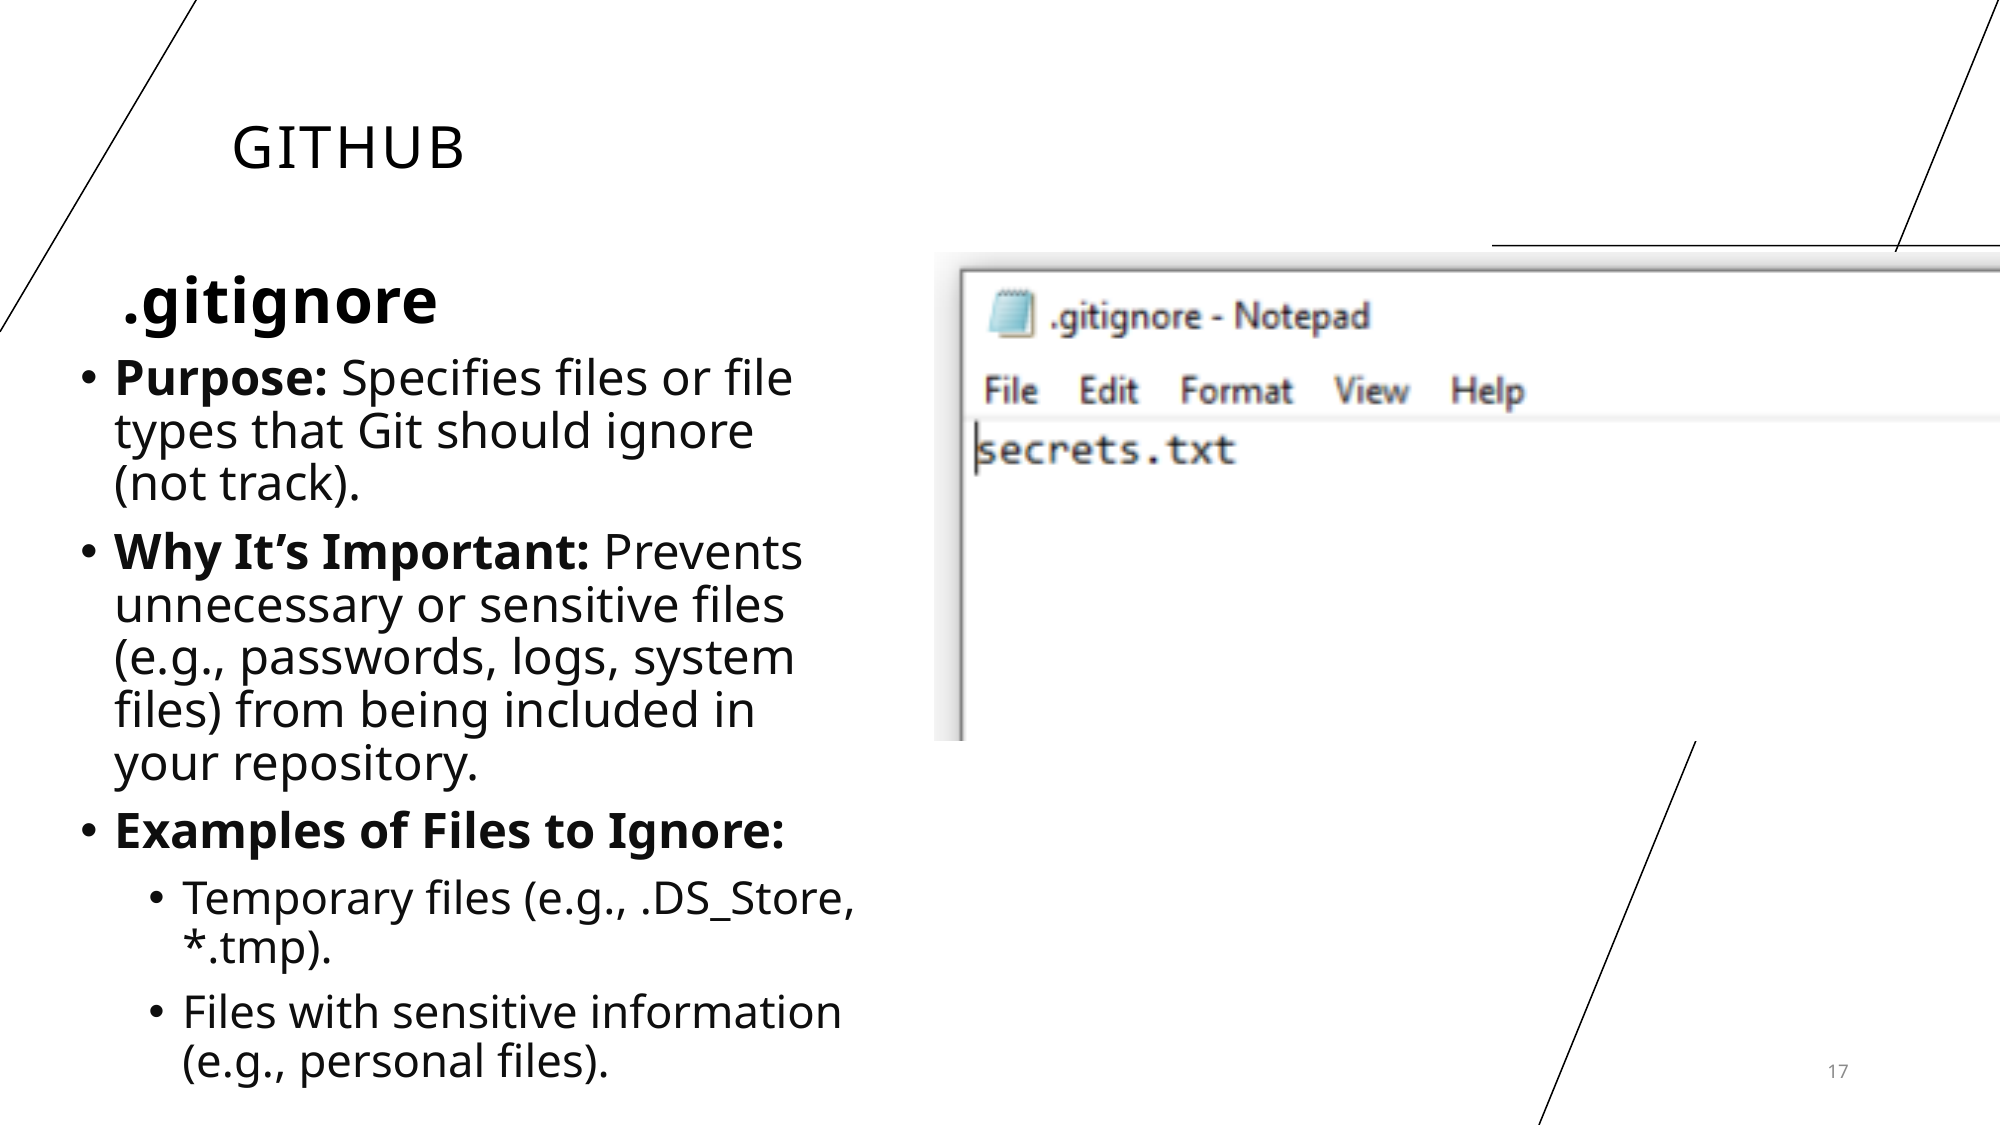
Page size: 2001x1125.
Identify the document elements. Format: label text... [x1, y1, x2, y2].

title GitHub [216, 43, 1413, 189]
slide_number 17 [1701, 1042, 1864, 1103]
picture [933, 252, 2000, 742]
list .gitignore Purpose: Specifies files or file types that Git should ignore (not track). Why It’s Important: Prevents unnecessary or sensitive files (e.g., passwords, logs, system files) from being included in your repository. Examples of Files to Ignore: Temporary files (e.g., .DS_Store, *.tmp). Files with sensitive information (e.g., personal files). [65, 252, 876, 1103]
